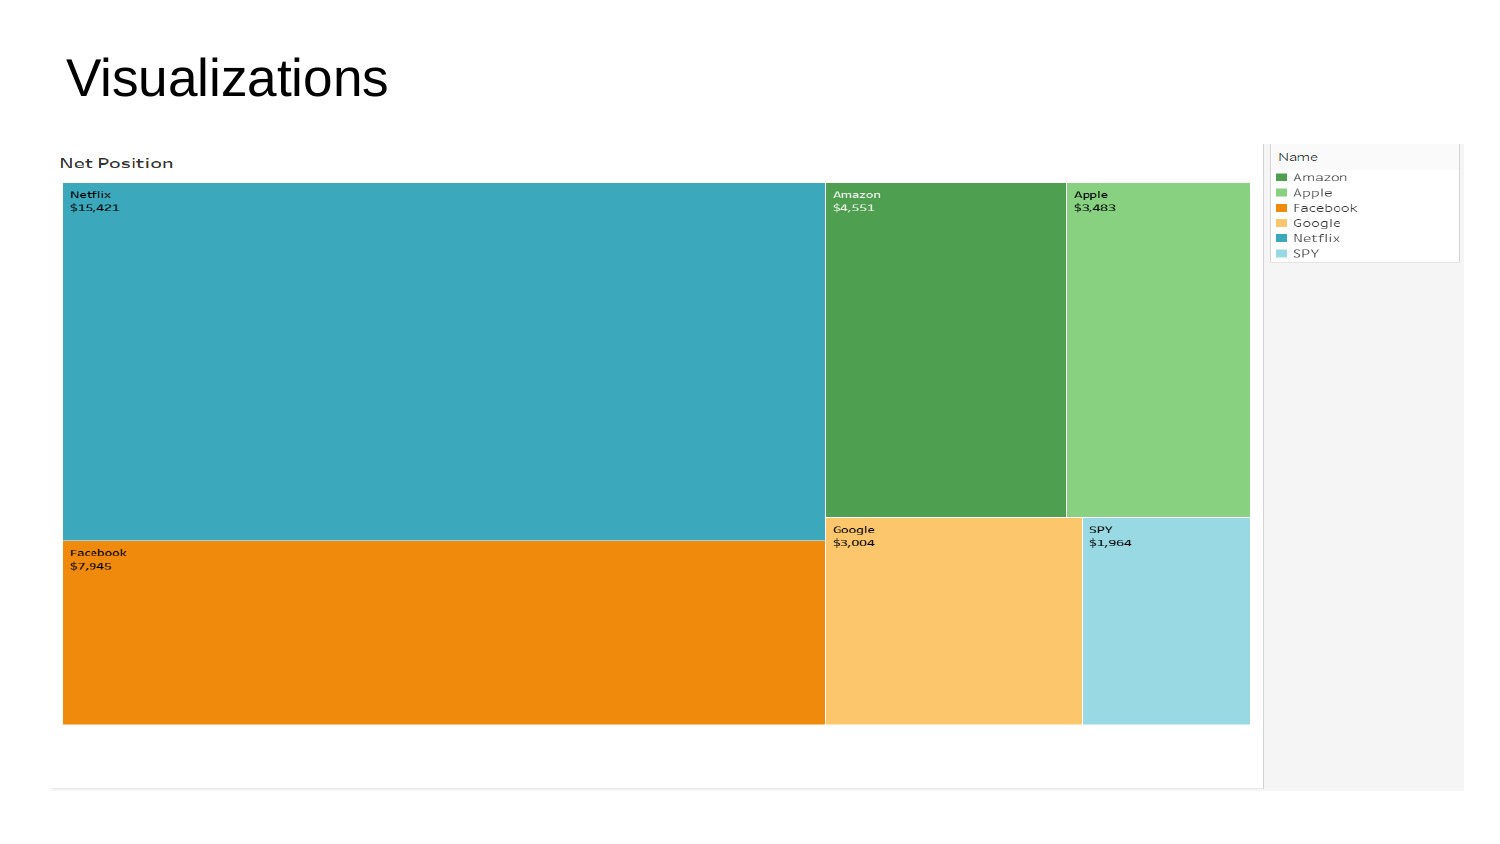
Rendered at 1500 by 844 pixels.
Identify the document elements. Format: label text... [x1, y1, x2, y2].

title Visualizations [51, 27, 1449, 122]
picture [50, 144, 1465, 791]
